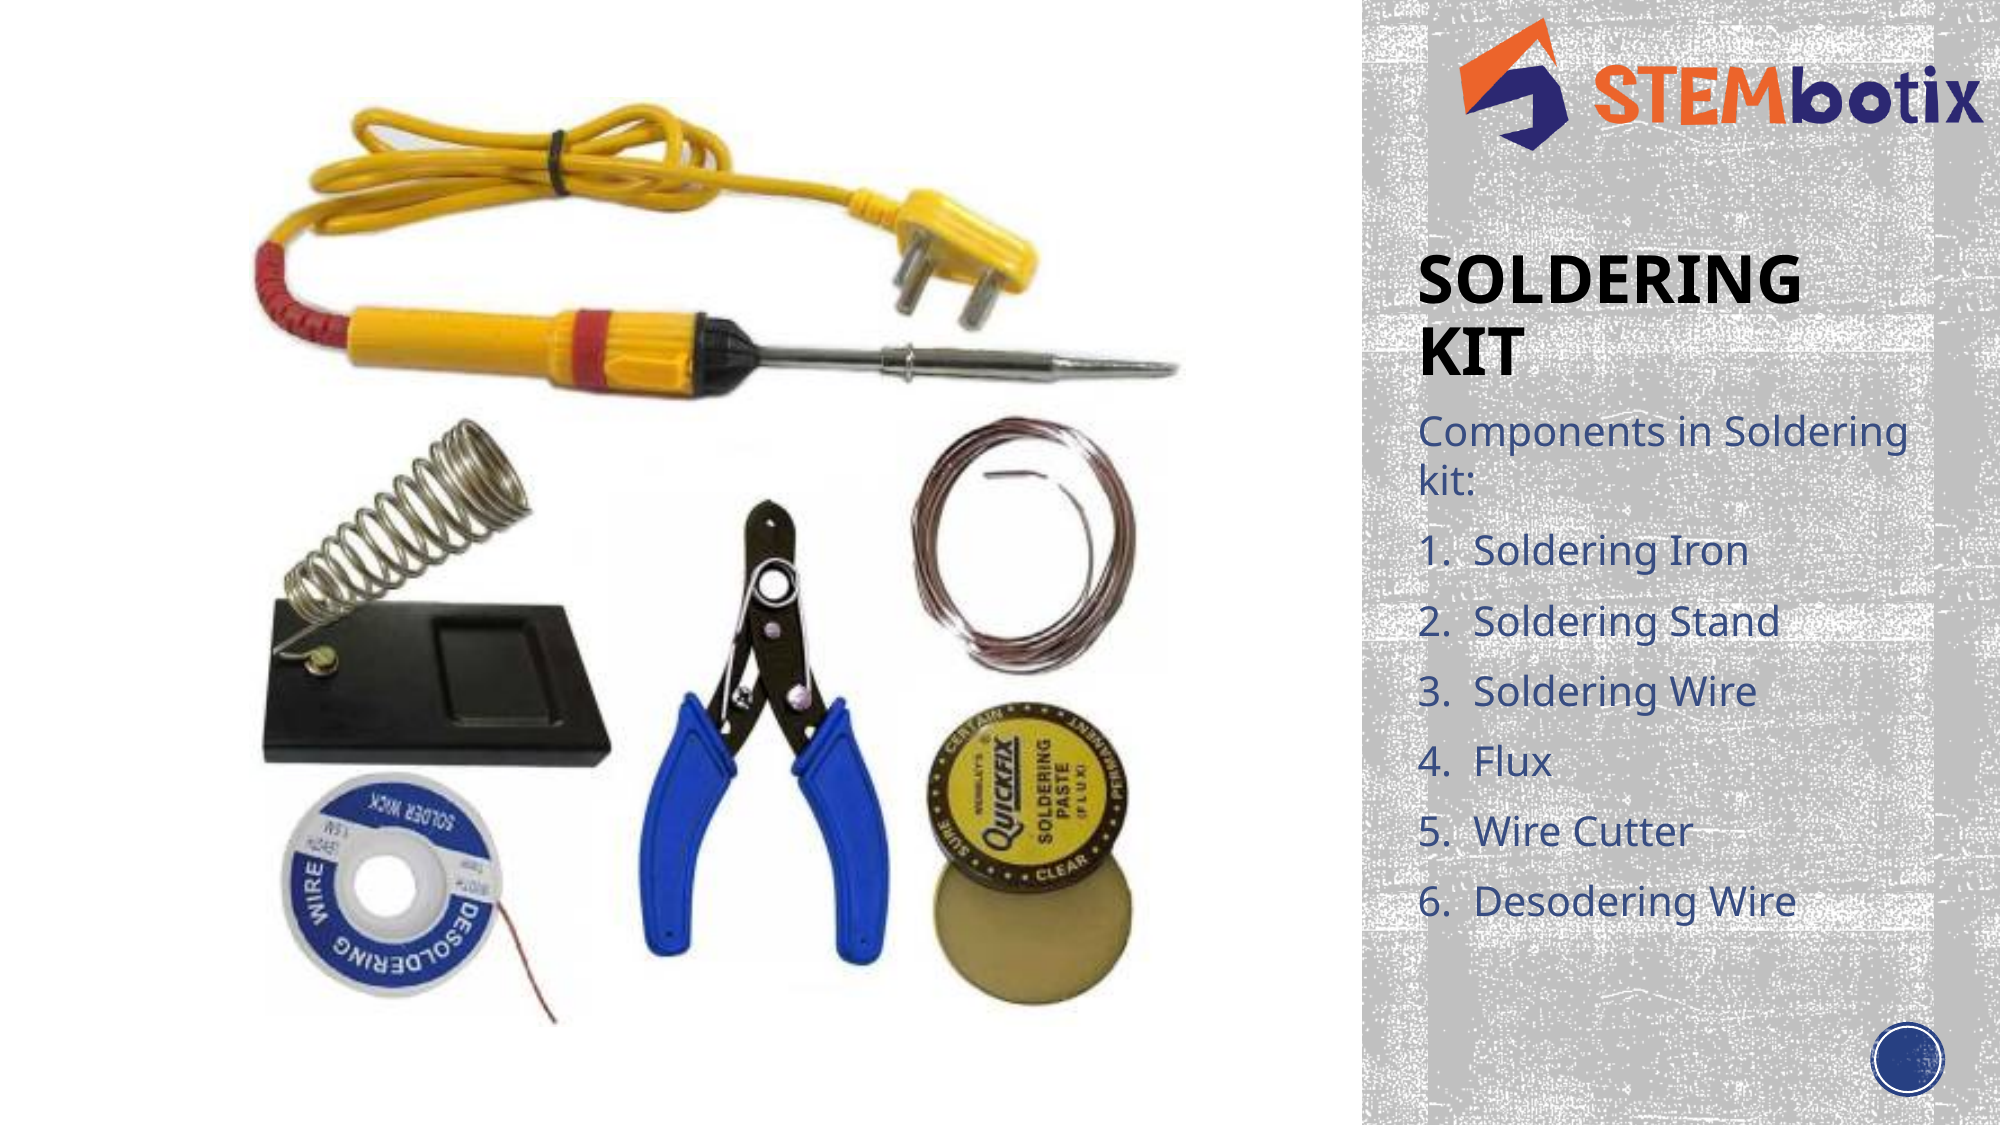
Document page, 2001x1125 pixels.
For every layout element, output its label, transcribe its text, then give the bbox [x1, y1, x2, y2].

title SOLDERING KIT [1402, 112, 1928, 397]
picture [1458, 16, 1984, 151]
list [248, 97, 1186, 1028]
picture [1870, 1021, 1946, 1097]
list Components in Soldering kit: Soldering Iron Soldering Stand Soldering Wire Flux Wire Cutter Desodering Wire [1402, 397, 1928, 938]
